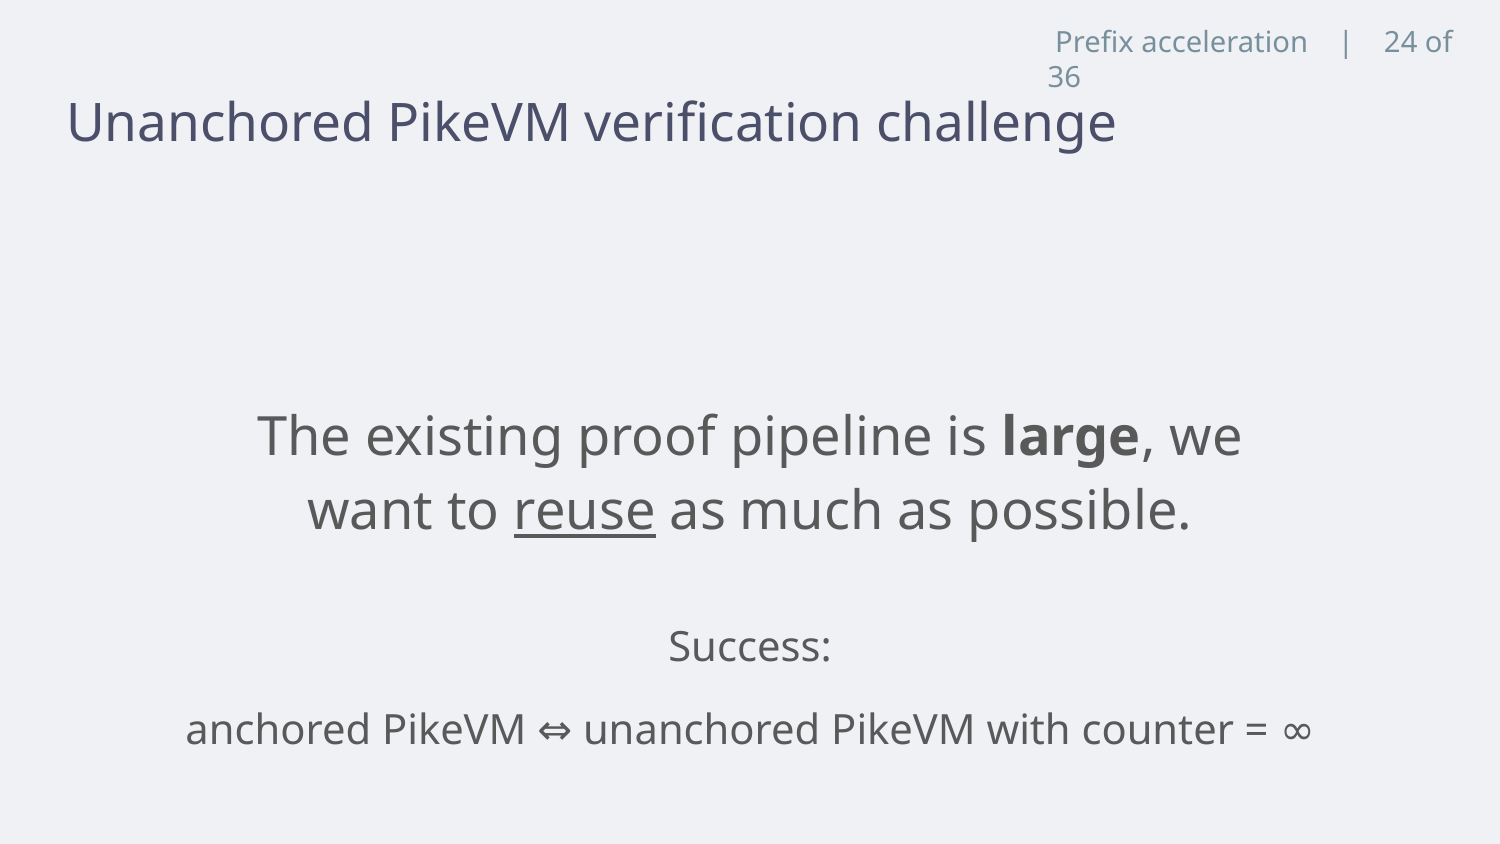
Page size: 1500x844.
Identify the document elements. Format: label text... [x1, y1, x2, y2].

text_box Prefix acceleration | 24 of 36 [1032, 15, 1496, 101]
list The existing proof pipeline is large, we want to reuse as much as possible. [209, 376, 1291, 597]
title Unanchored PikeVM verification challenge [51, 72, 1449, 167]
list Success: anchored PikeVM ⇔ unanchored PikeVM with counter = ∞ [146, 597, 1354, 844]
